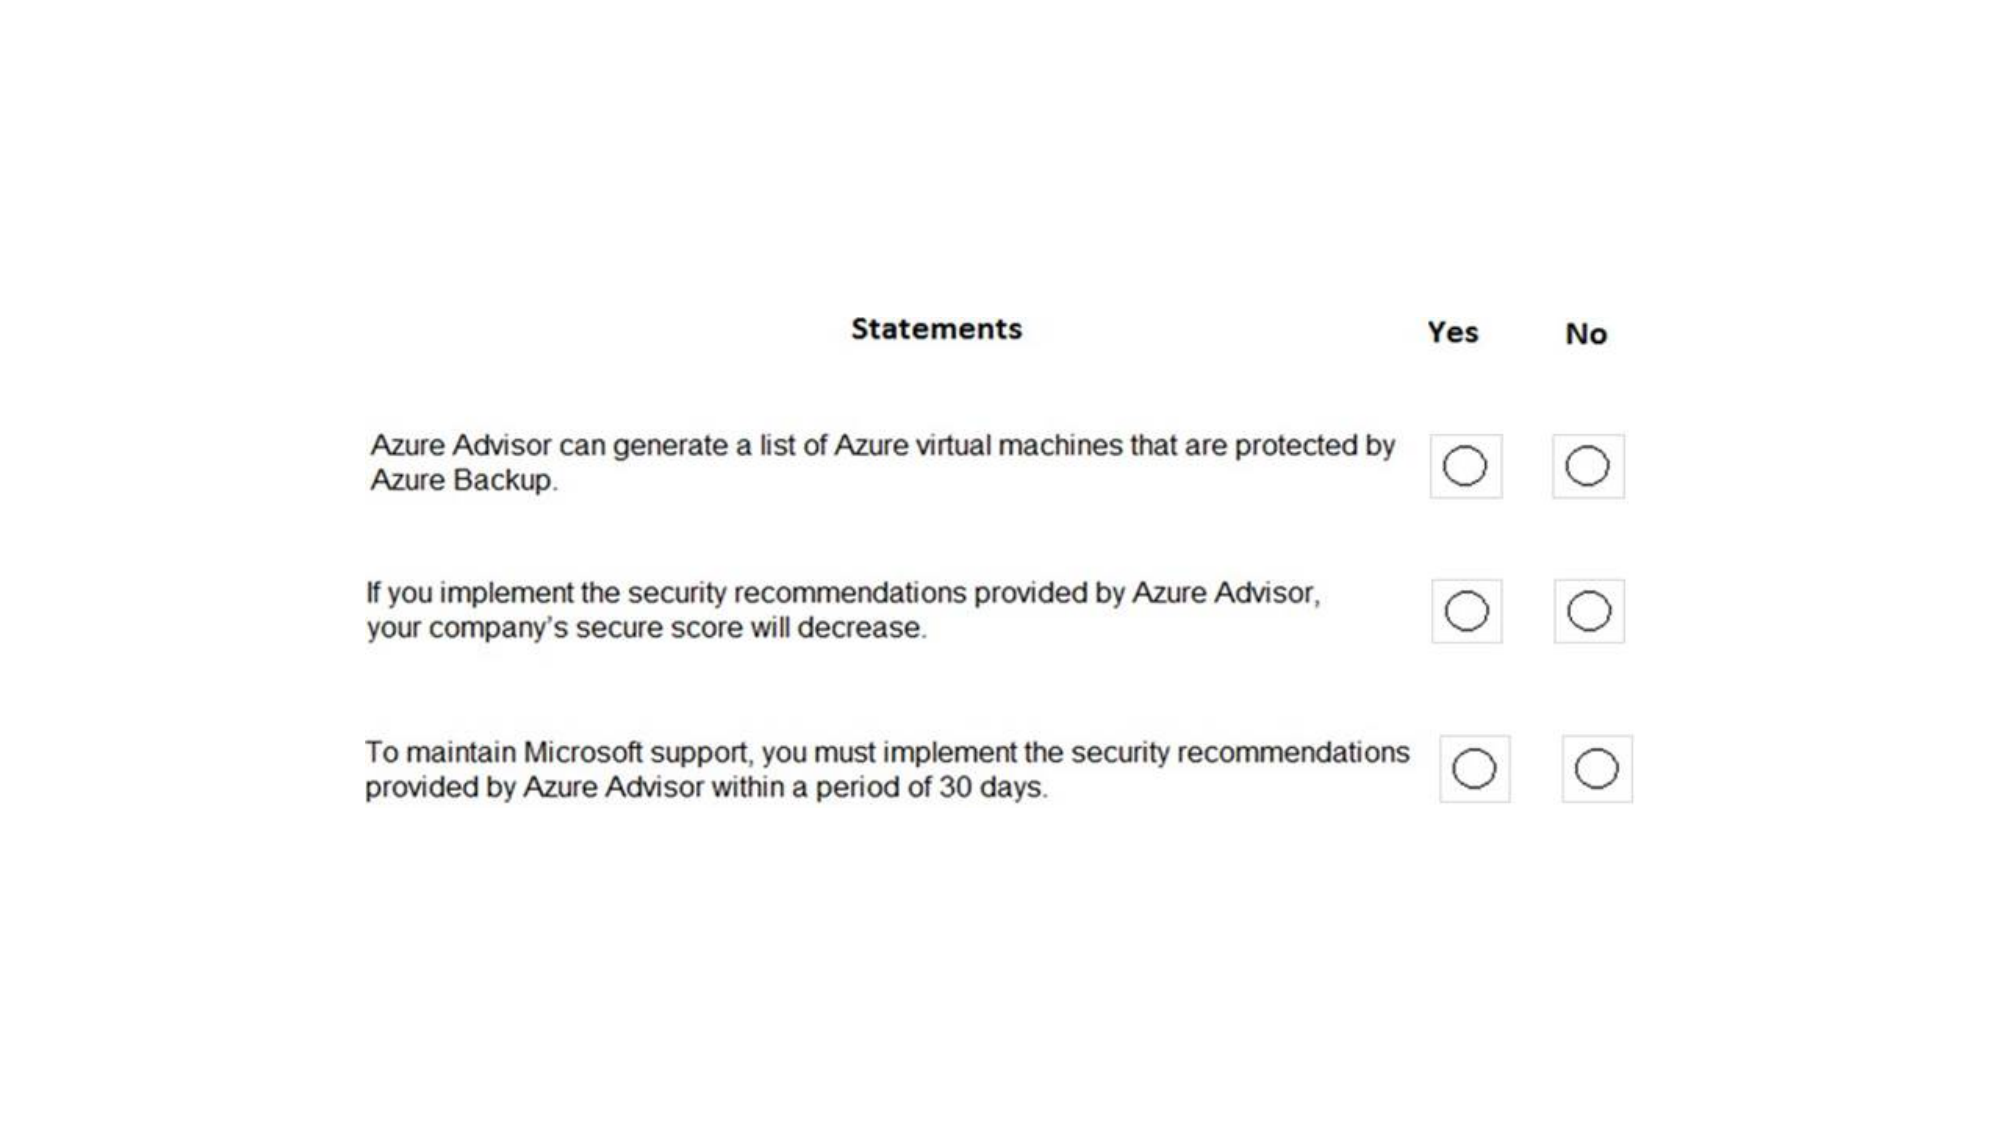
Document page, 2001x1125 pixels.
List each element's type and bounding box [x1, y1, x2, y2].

picture [365, 317, 1635, 808]
